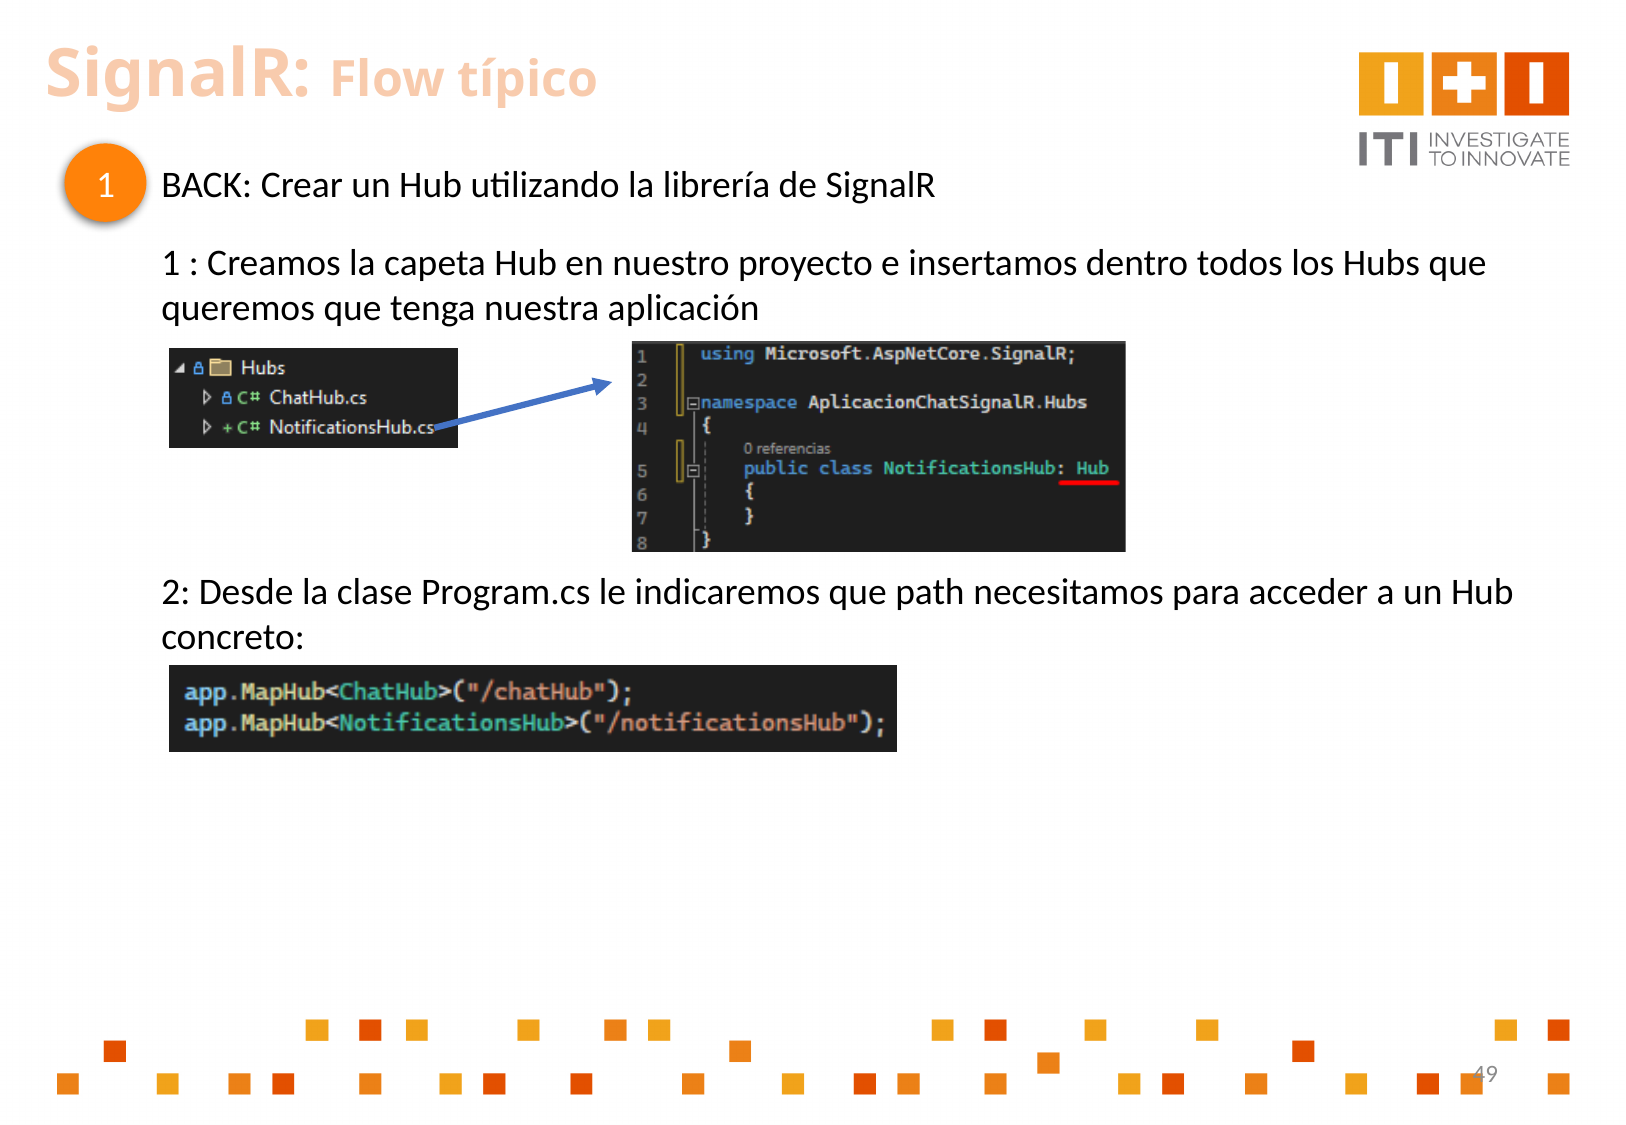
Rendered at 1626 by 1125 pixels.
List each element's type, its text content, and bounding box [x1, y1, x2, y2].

text_box BACK: Crear un Hub utilizando la librería de SignalR [146, 152, 982, 213]
text_box 1 [64, 143, 146, 222]
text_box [434, 381, 613, 428]
picture [0, 0, 1626, 1125]
slide_number 49 [1147, 1042, 1514, 1103]
text_box SignalR: Flow típico [30, 22, 1331, 117]
text_box 2: Desde la clase Program.cs le indicaremos que path necesitamos para acceder a un Hub concreto: [146, 559, 1572, 665]
text_box 1 : Creamos la capeta Hub en nuestro proyecto e insertamos dentro todos los Hubs que queremos que tenga nuestra aplicación [146, 230, 1572, 335]
